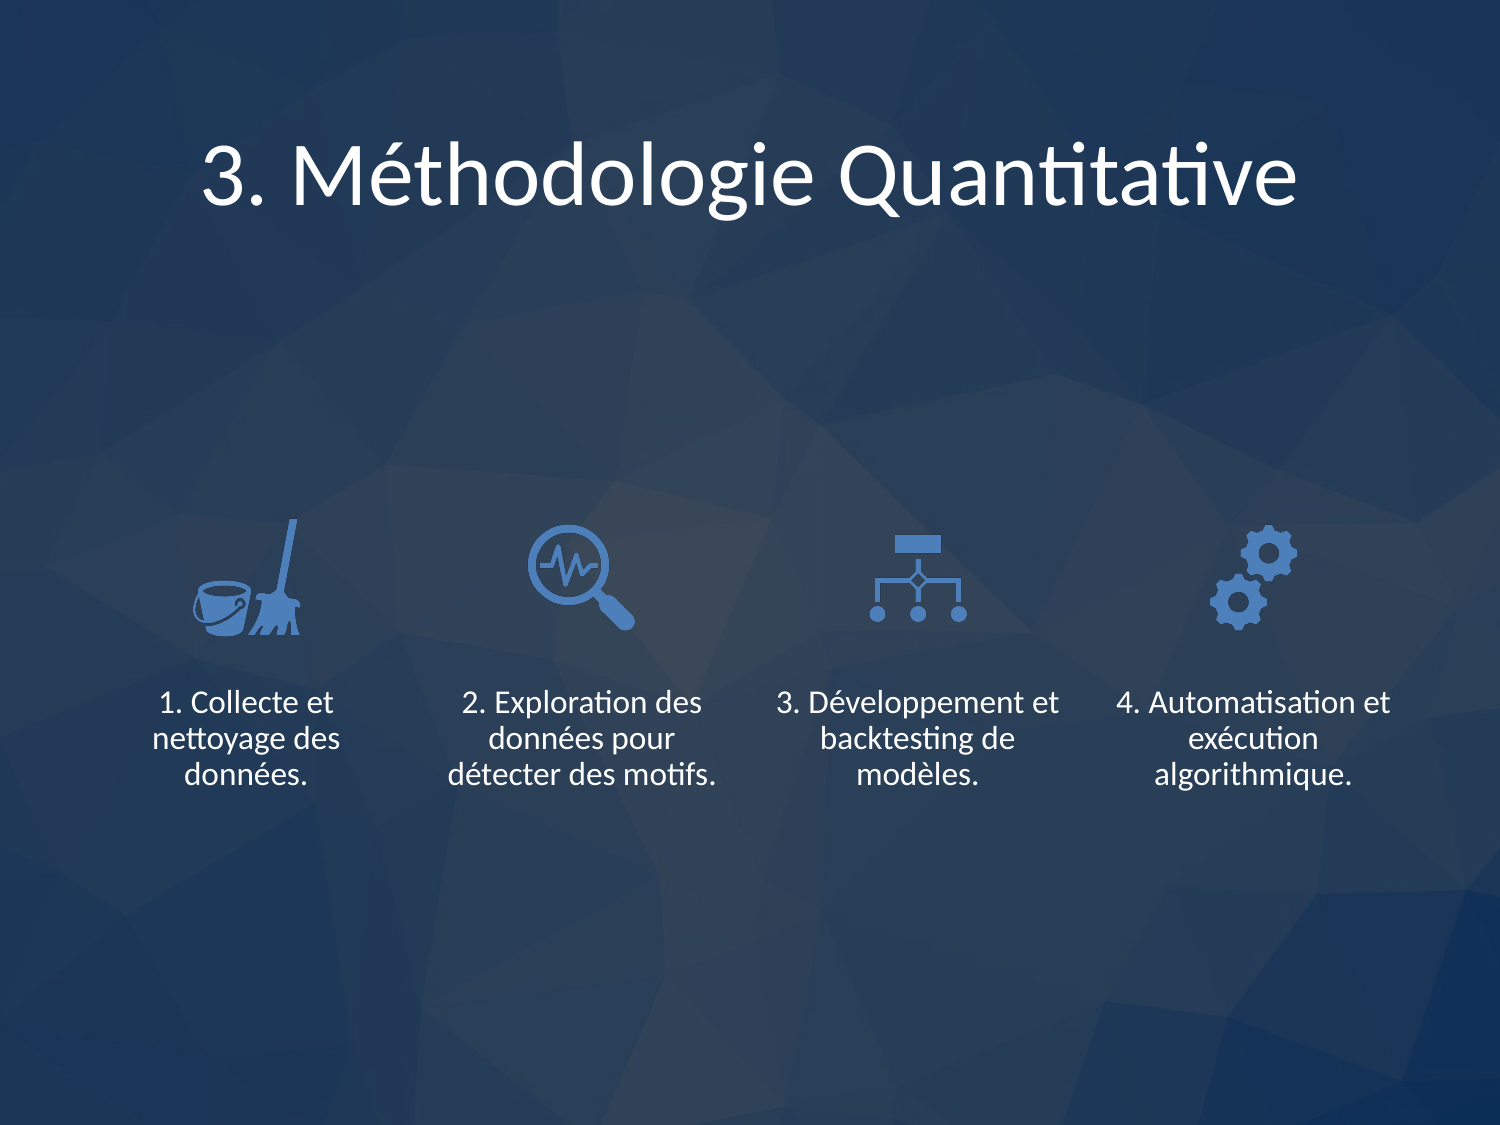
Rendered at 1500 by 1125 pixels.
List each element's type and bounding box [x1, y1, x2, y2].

list [102, 299, 1398, 1014]
picture [0, 0, 1500, 1125]
